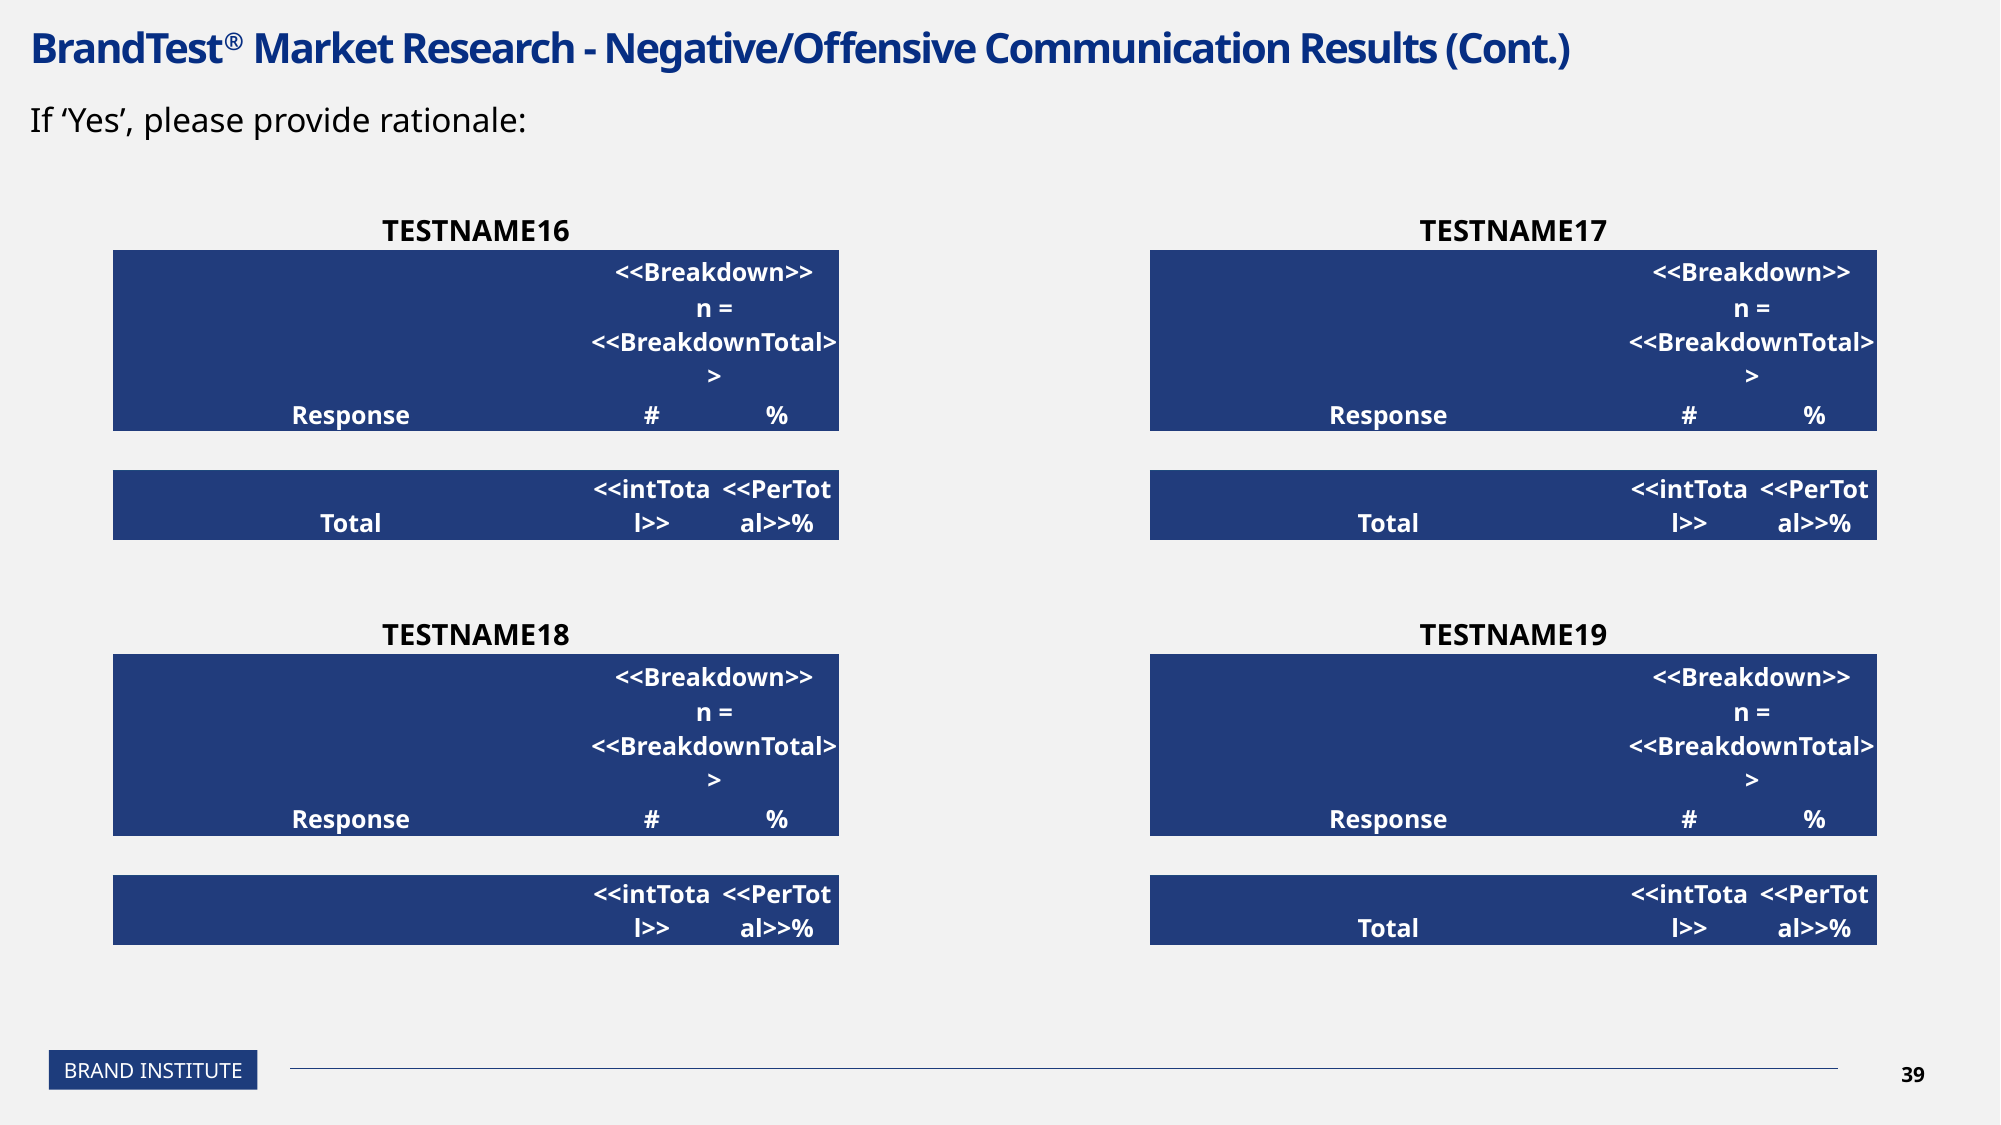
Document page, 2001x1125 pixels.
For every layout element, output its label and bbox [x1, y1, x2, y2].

title [30, 0, 1954, 73]
table_header [113, 609, 839, 654]
table_cell [1150, 250, 1877, 470]
table_cell [113, 250, 839, 470]
table_cell [1150, 654, 1877, 875]
table_header [113, 204, 839, 250]
table_header [1150, 204, 1877, 250]
list [30, 99, 1954, 140]
table_cell [1150, 876, 1877, 945]
table_cell [1150, 471, 1877, 540]
table_cell [113, 876, 839, 945]
table_cell [113, 471, 839, 540]
table_header [1150, 609, 1877, 654]
table_cell [113, 654, 839, 875]
